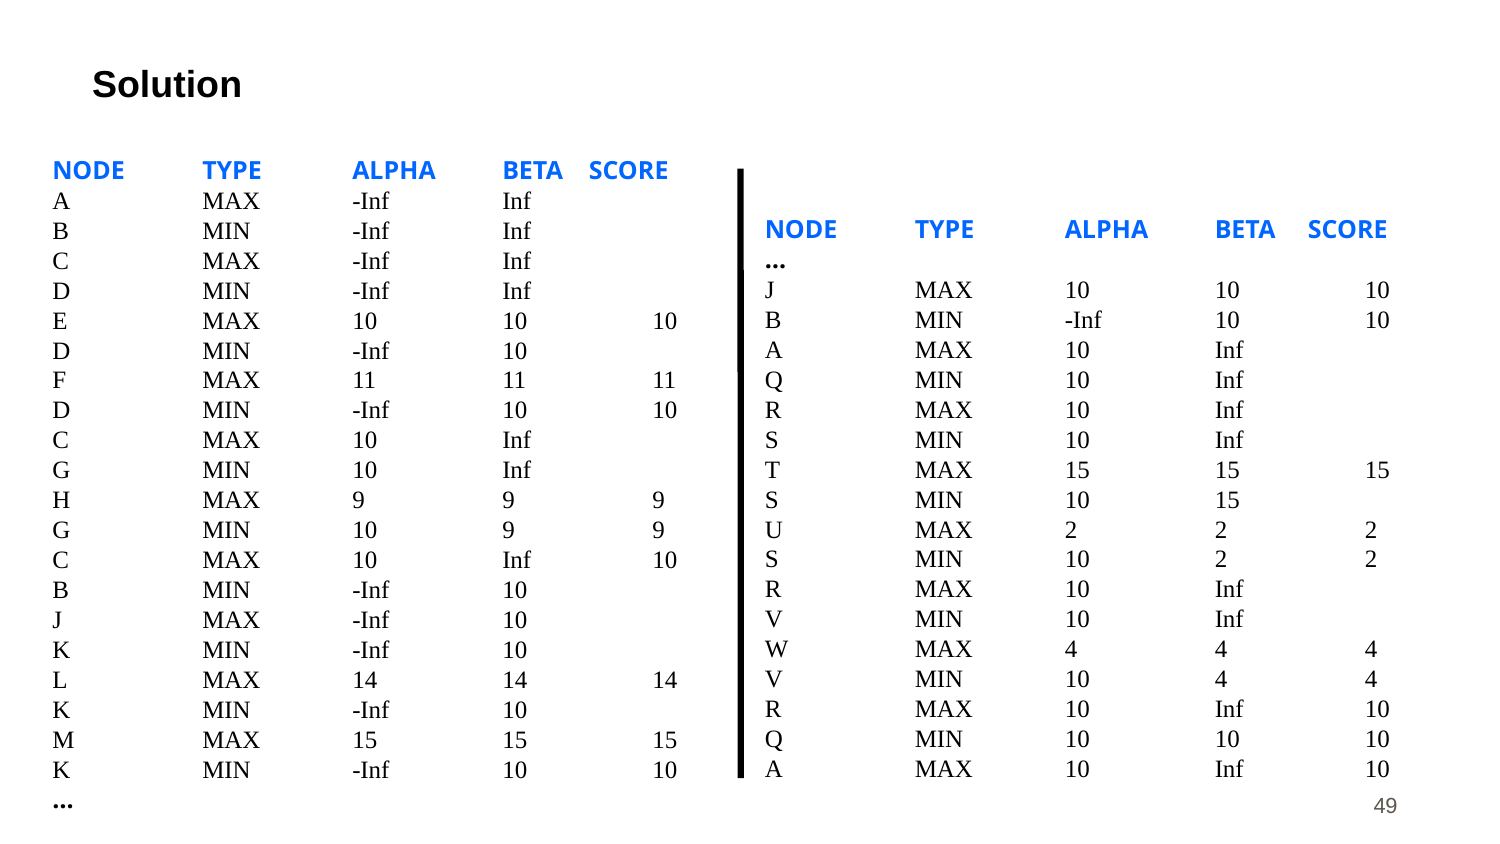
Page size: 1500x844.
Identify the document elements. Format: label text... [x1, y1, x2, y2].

text_box NODE TYPE ALPHA BETA SCORE A MAX -Inf Inf B MIN -Inf Inf C MAX -Inf Inf D MIN -Inf Inf E MAX 10 10 10 D MIN -Inf 10 F MAX 11 11 11 D MIN -Inf 10 10 C MAX 10 Inf G MIN 10 Inf H MAX 9 9 9 G MIN 10 9 9 C MAX 10 Inf 10 B MIN -Inf 10 J MAX -Inf 10 K MIN -Inf 10 L MAX 14 14 14 K MIN -Inf 10 M MAX 15 15 15 K MIN -Inf 10 10 … [37, 147, 750, 821]
text_box NODE TYPE ALPHA BETA SCORE … J MAX 10 10 10 B MIN -Inf 10 10 A MAX 10 Inf Q MIN 10 Inf R MAX 10 Inf S MIN 10 Inf T MAX 15 15 15 S MIN 10 15 U MAX 2 2 2 S MIN 10 2 2 R MAX 10 Inf V MIN 10 Inf W MAX 4 4 4 V MIN 10 4 4 R MAX 10 Inf 10 Q MIN 10 10 10 A MAX 10 Inf 10 [750, 206, 1463, 790]
slide_number 49 [1099, 790, 1413, 826]
title Solution [76, 27, 1415, 113]
